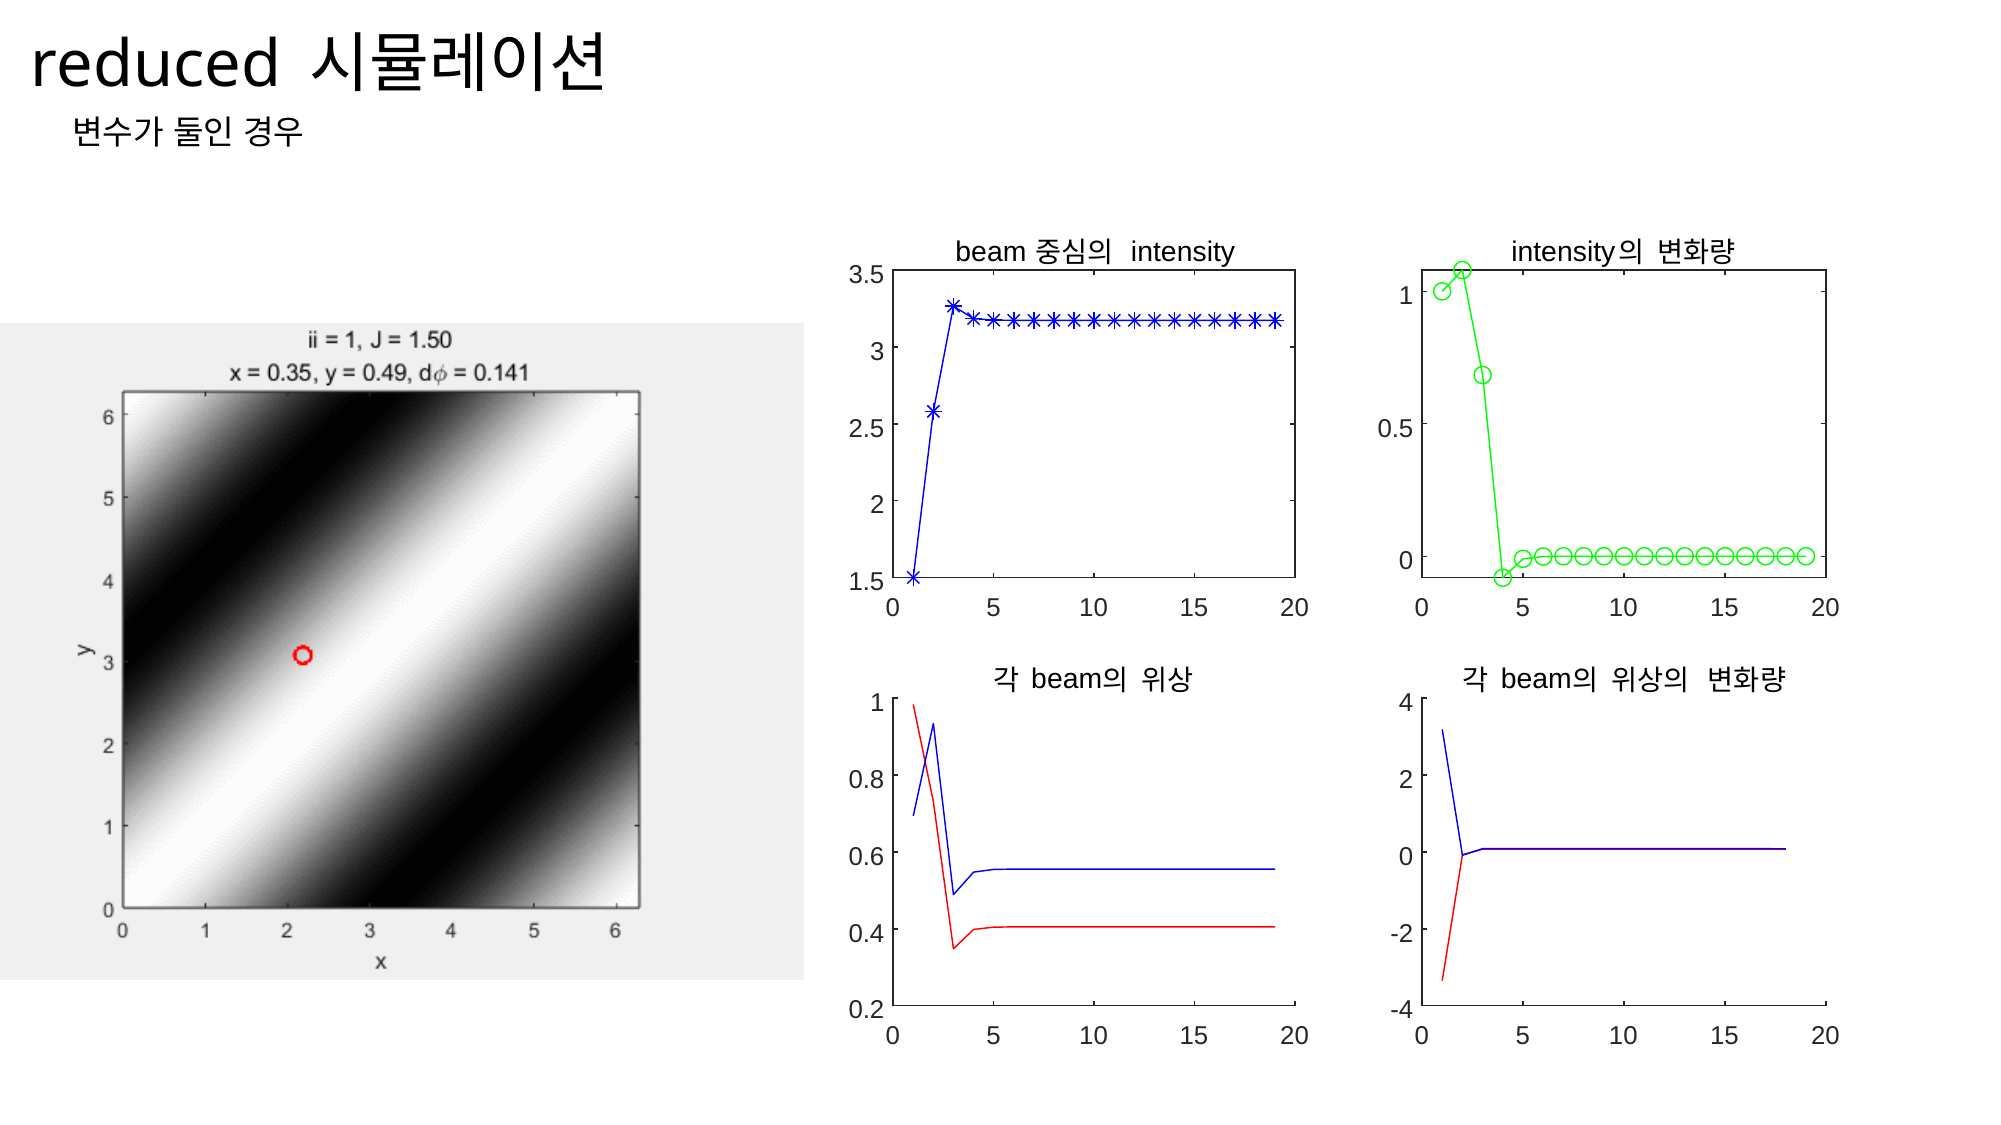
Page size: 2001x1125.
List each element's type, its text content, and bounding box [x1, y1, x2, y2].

picture [0, 201, 1938, 1103]
title reduced 시뮬레이션 [15, 22, 1838, 109]
list 변수가 둘인 경우 [57, 108, 714, 159]
